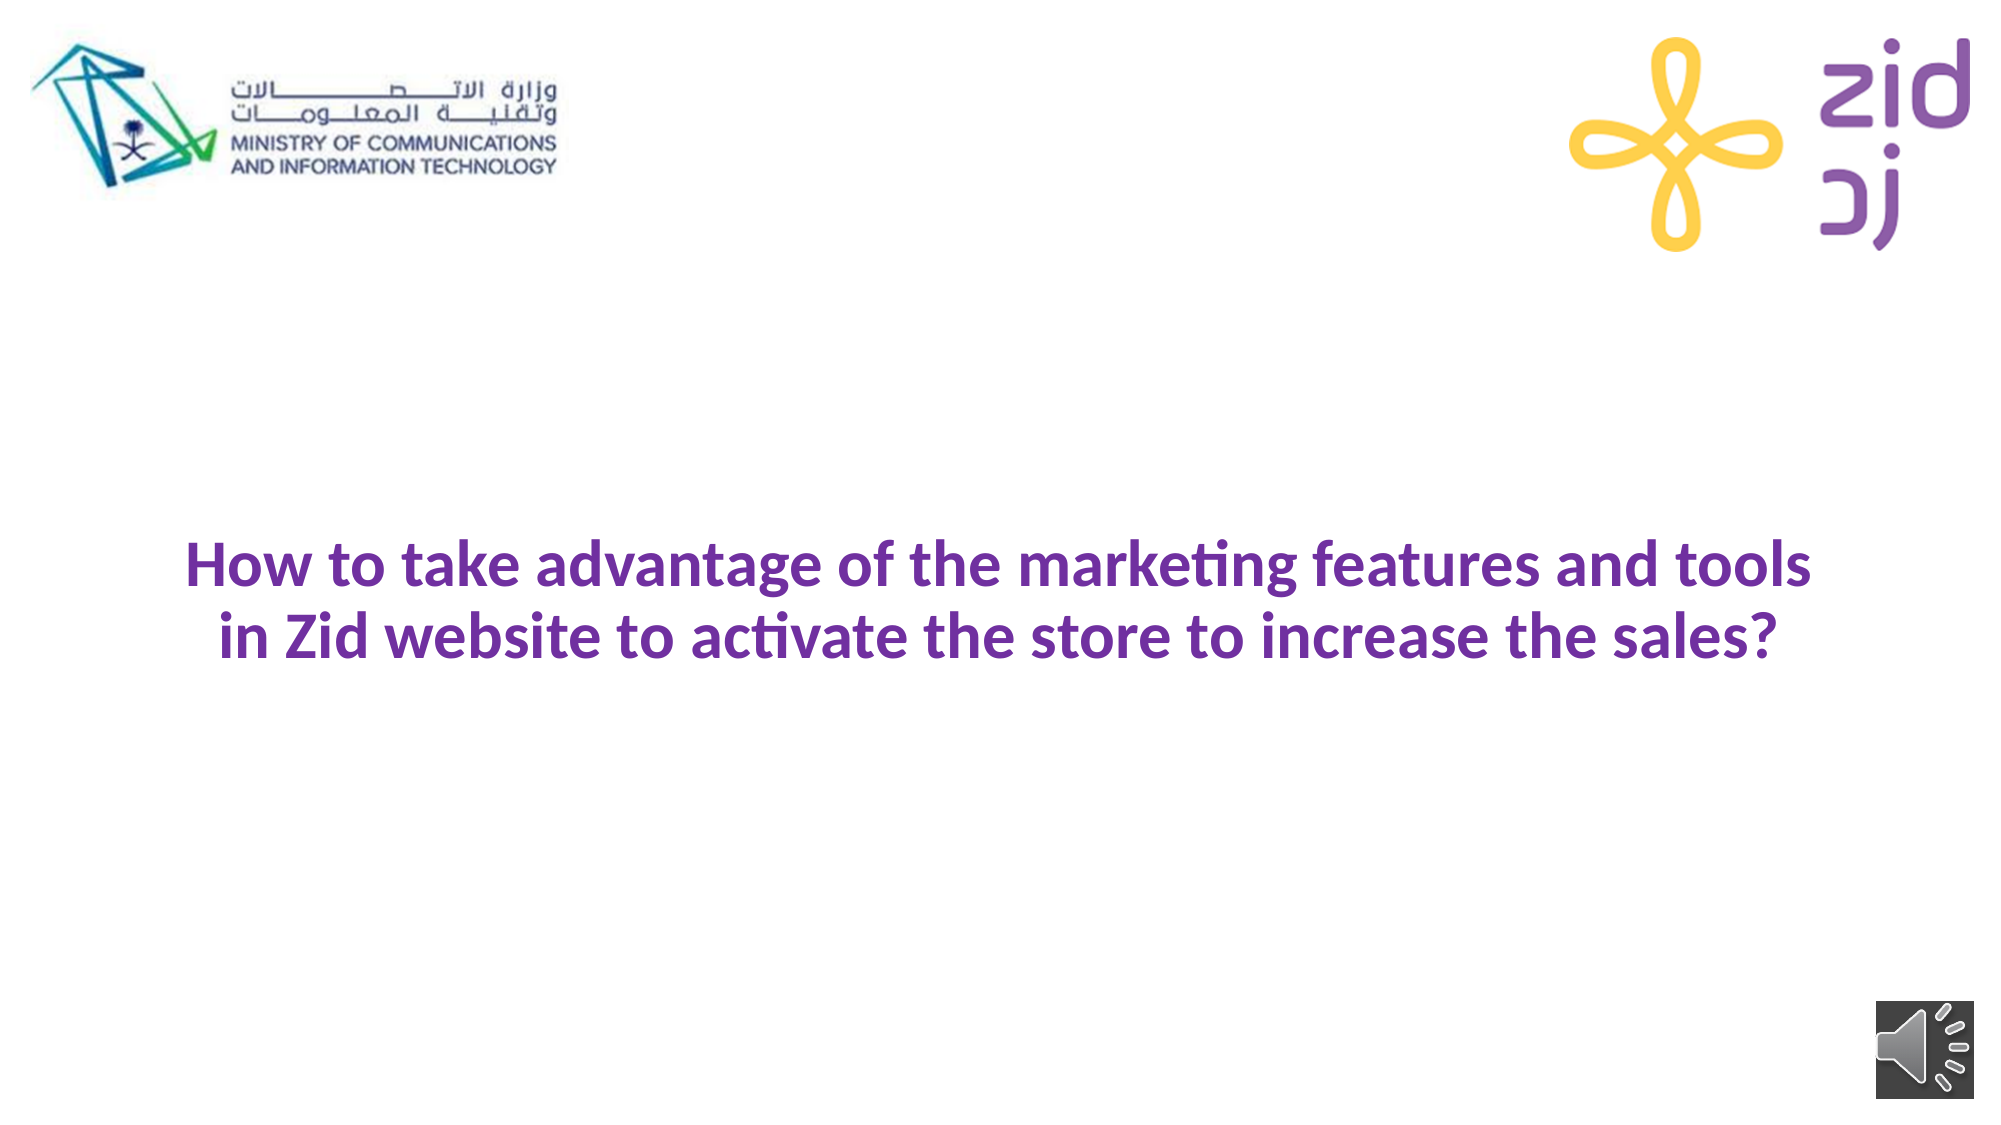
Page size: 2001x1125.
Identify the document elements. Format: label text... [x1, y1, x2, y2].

picture [1569, 37, 1970, 252]
title How to take advantage of the marketing features and tools in Zid website to activate the store to increase the sales? [137, 284, 1863, 1028]
picture [30, 0, 569, 230]
picture [1874, 999, 1975, 1100]
